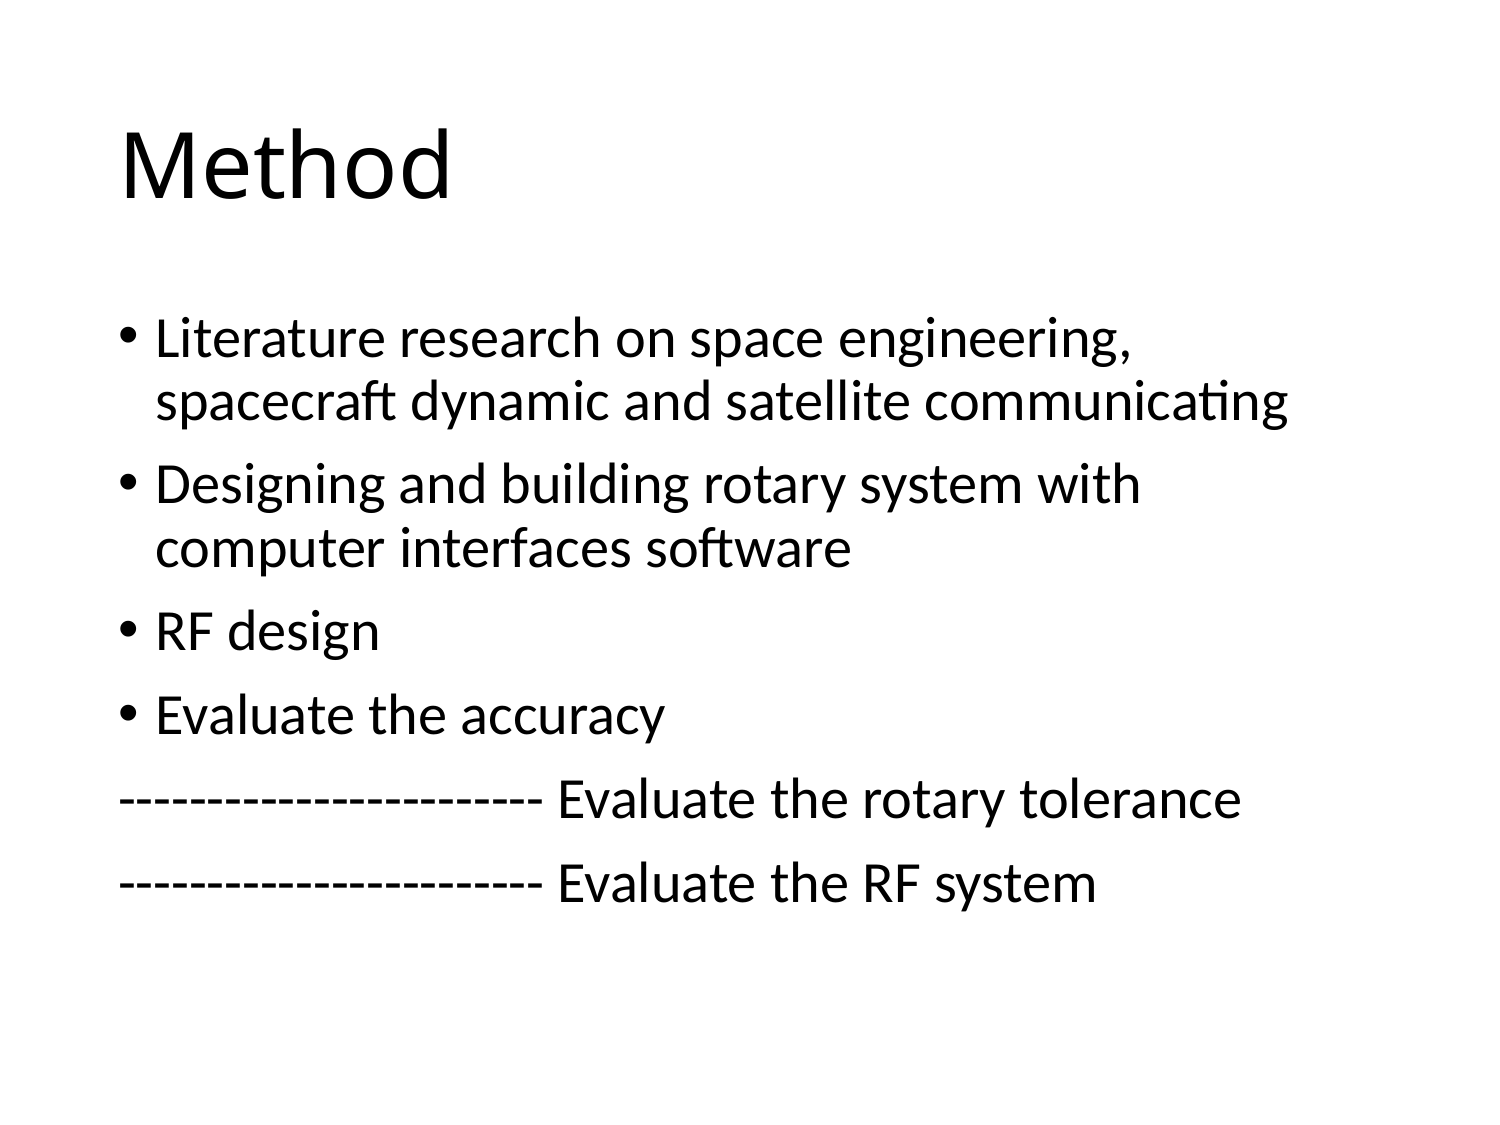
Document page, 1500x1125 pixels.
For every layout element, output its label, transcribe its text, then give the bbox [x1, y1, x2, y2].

title Method [103, 59, 1397, 278]
list Literature research on space engineering, spacecraft dynamic and satellite communicating Designing and building rotary system with computer interfaces software RF design Evaluate the accuracy ------------------------ Evaluate the rotary tolerance ------------------------ Evaluate the RF system [103, 299, 1397, 1014]
